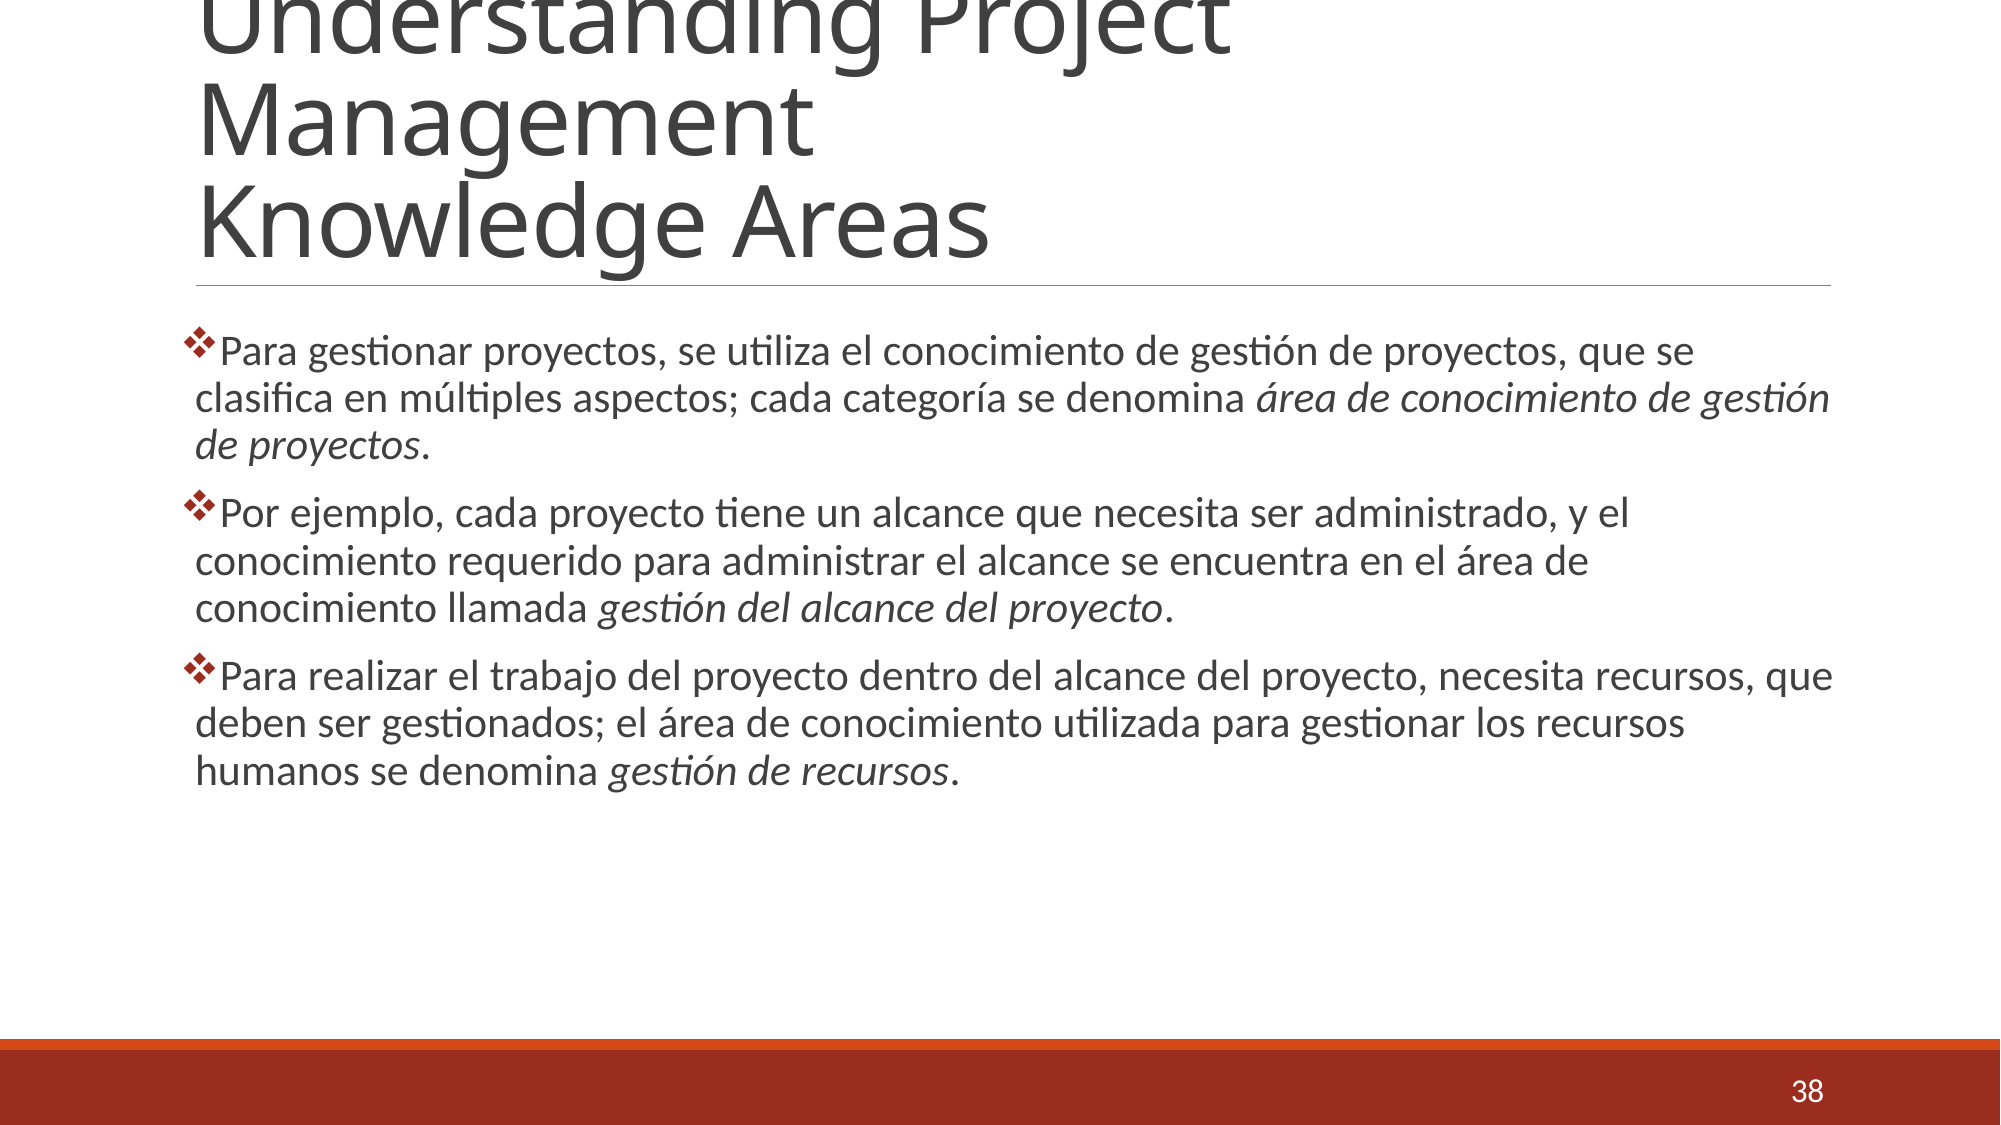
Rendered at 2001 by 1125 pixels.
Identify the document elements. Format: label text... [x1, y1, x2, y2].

slide_number 38 [1624, 1059, 1840, 1120]
list Para gestionar proyectos, se utiliza el conocimiento de gestión de proyectos, que se clasifica en múltiples aspectos; cada categoría se denomina área de conocimiento de gestión de proyectos. Por ejemplo, cada proyecto tiene un alcance que necesita ser administrado, y el conocimiento requerido para administrar el alcance se encuentra en el área de conocimiento llamada gestión del alcance del proyecto. Para realizar el trabajo del proyecto dentro del alcance del proyecto, necesita recursos, que deben ser gestionados; el área de conocimiento utilizada para gestionar los recursos humanos se denomina gestión de recursos. [180, 320, 1840, 1037]
title Understanding Project Management Knowledge Areas [180, 47, 1830, 285]
